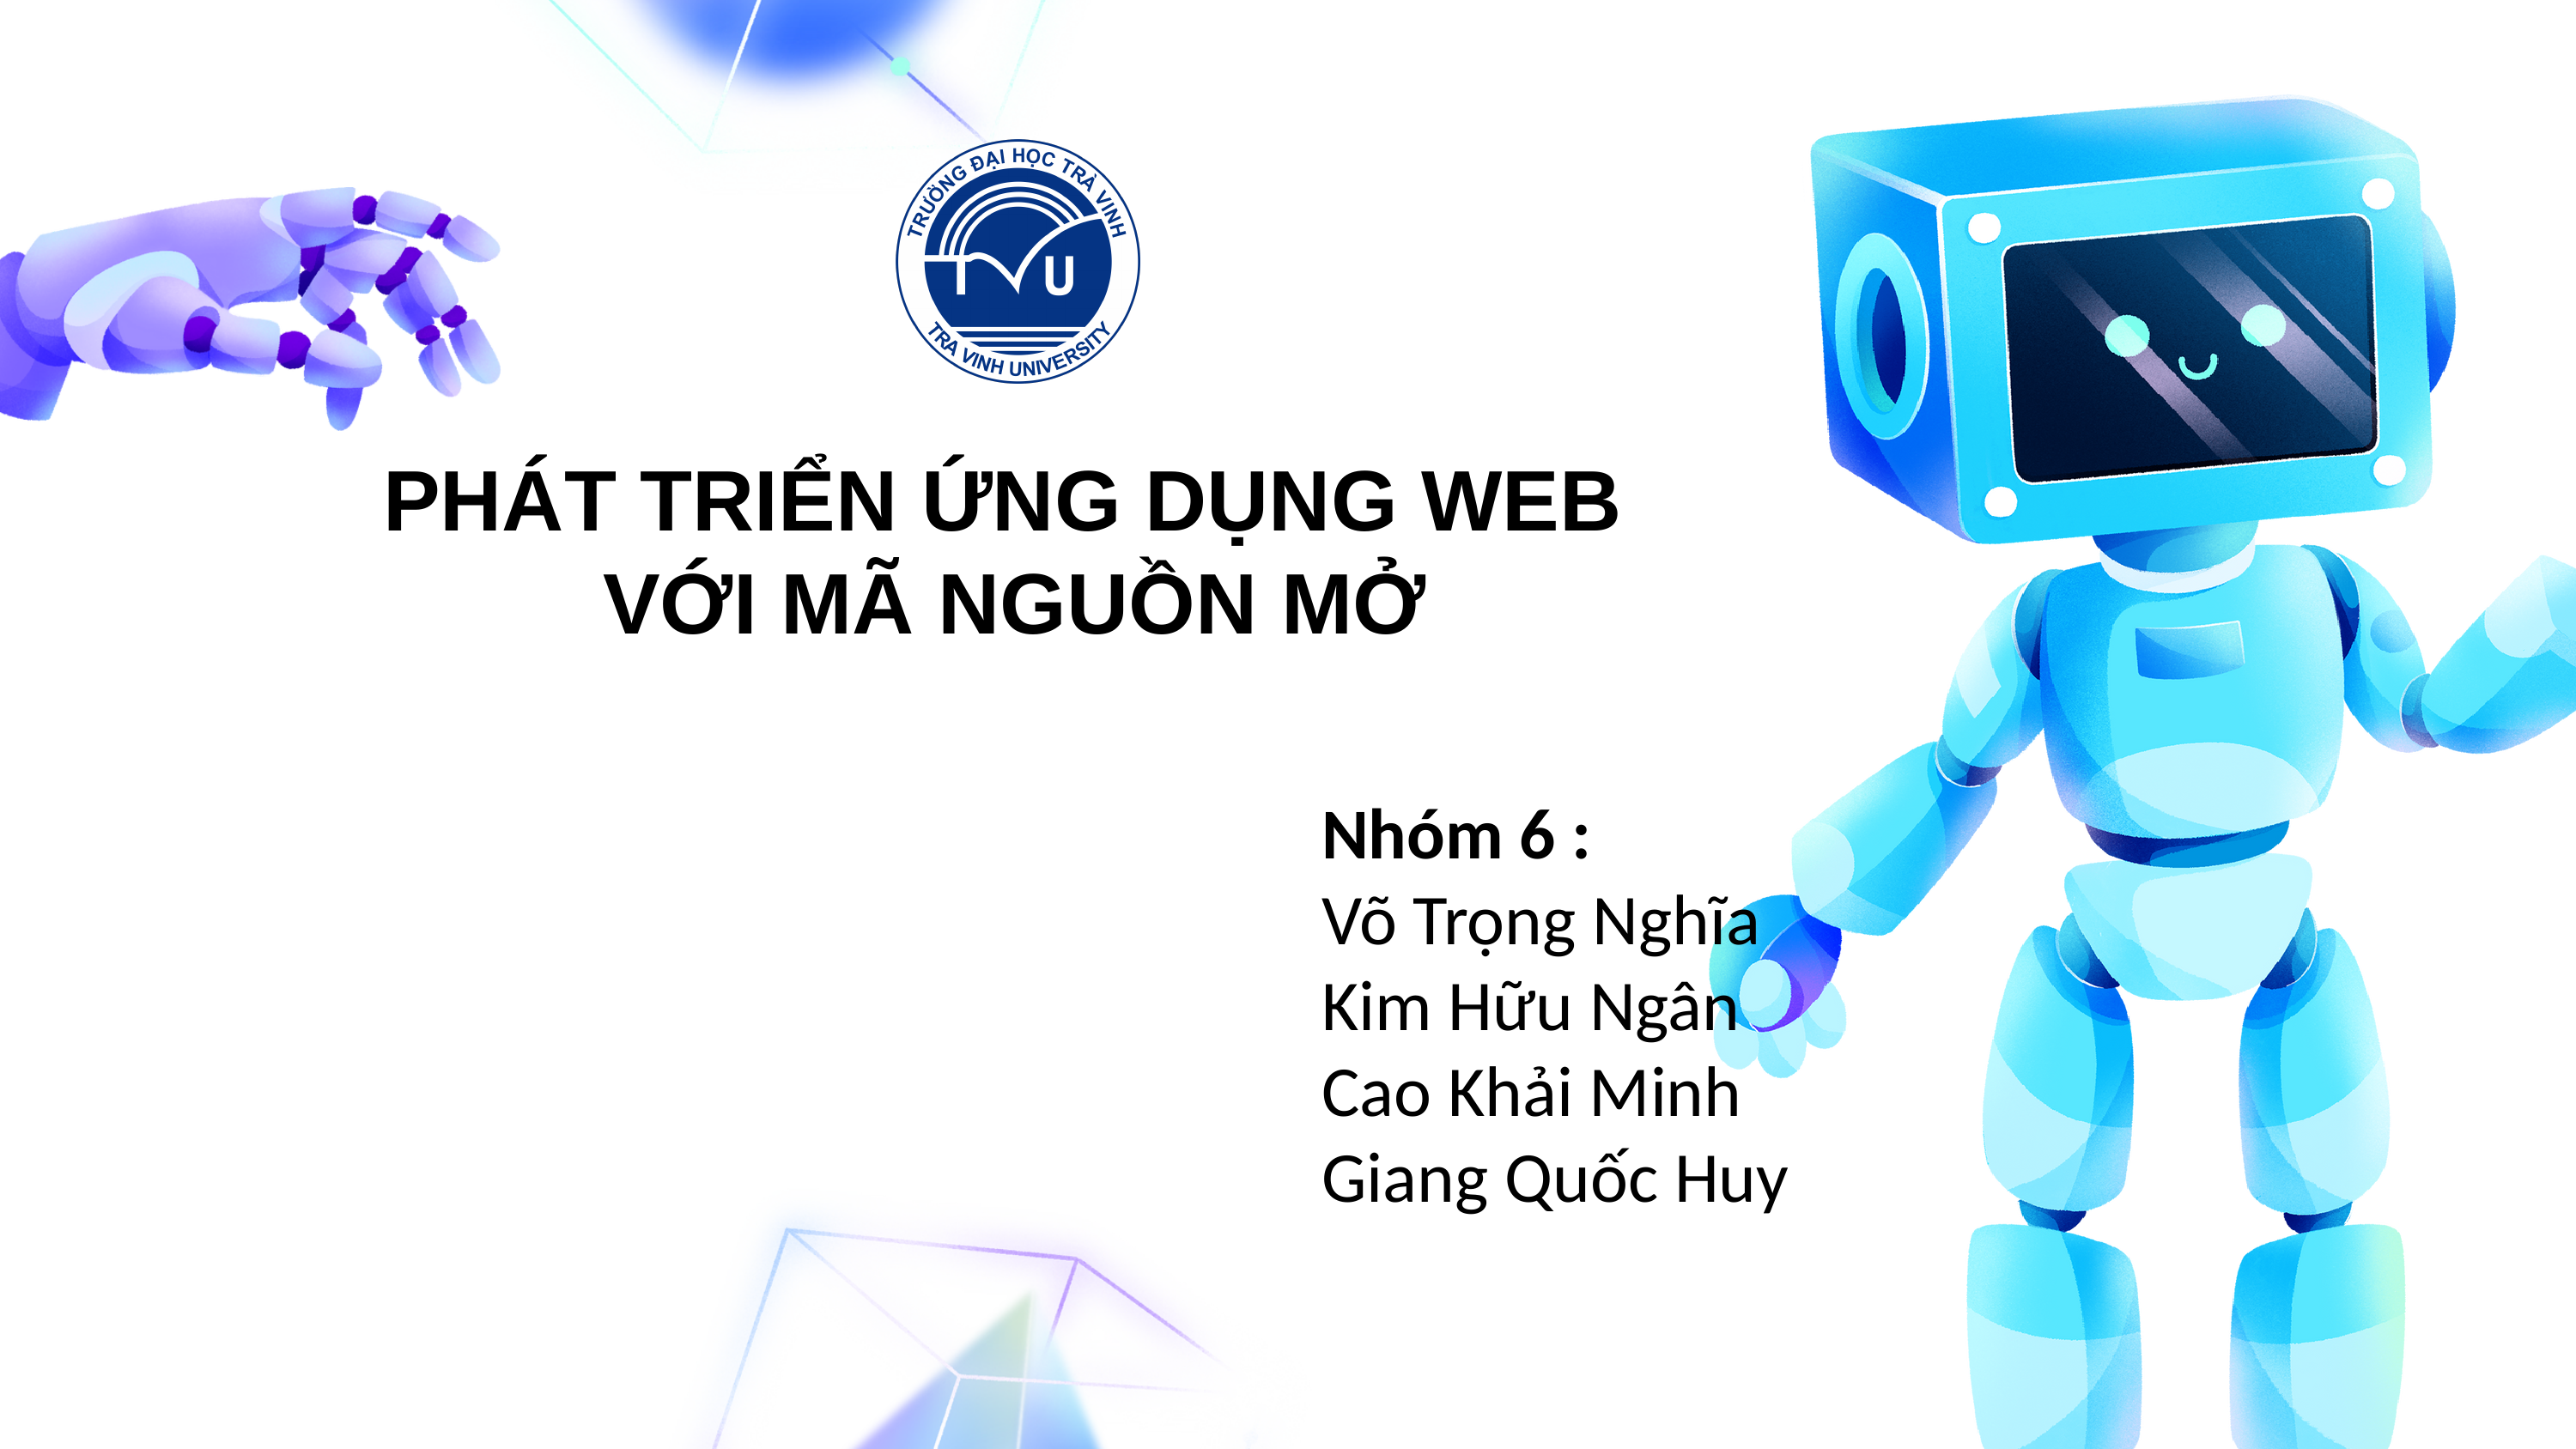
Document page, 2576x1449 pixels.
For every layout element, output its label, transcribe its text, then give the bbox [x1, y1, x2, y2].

text_box [1709, 94, 2576, 1449]
picture [896, 139, 1140, 384]
text_box [460, 0, 1140, 197]
text_box [0, 187, 501, 431]
text_box PHÁT TRIỂN ỨNG DỤNG WEB VỚI MÃ NGUỒN MỞ [149, 439, 1880, 658]
text_box Nhóm 6 : Võ Trọng Nghĩa Kim Hữu Ngân Cao Khải Minh Giang Quốc Huy [1309, 781, 2110, 1223]
text_box [647, 1186, 1315, 1449]
